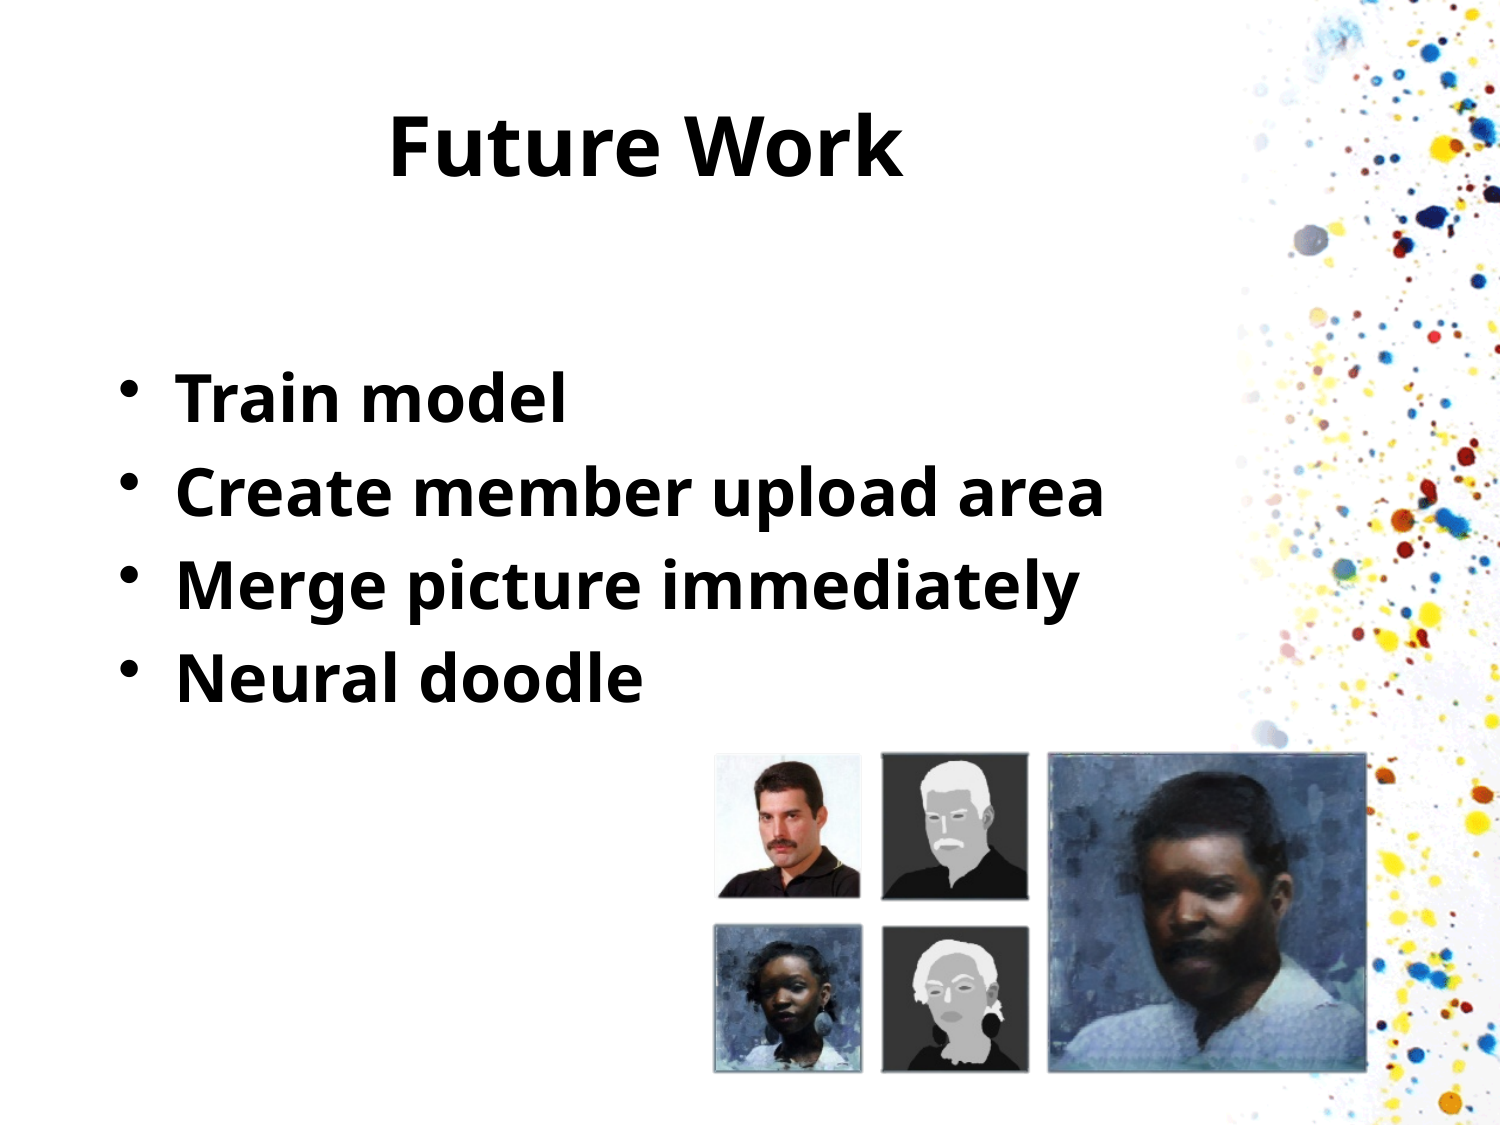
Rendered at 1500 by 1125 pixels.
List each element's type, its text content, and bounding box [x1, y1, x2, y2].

list Train model Create member upload area Merge picture immediately Neural doodle [103, 348, 1397, 884]
picture [0, 0, 1500, 1125]
title Future Work [75, 42, 1216, 244]
